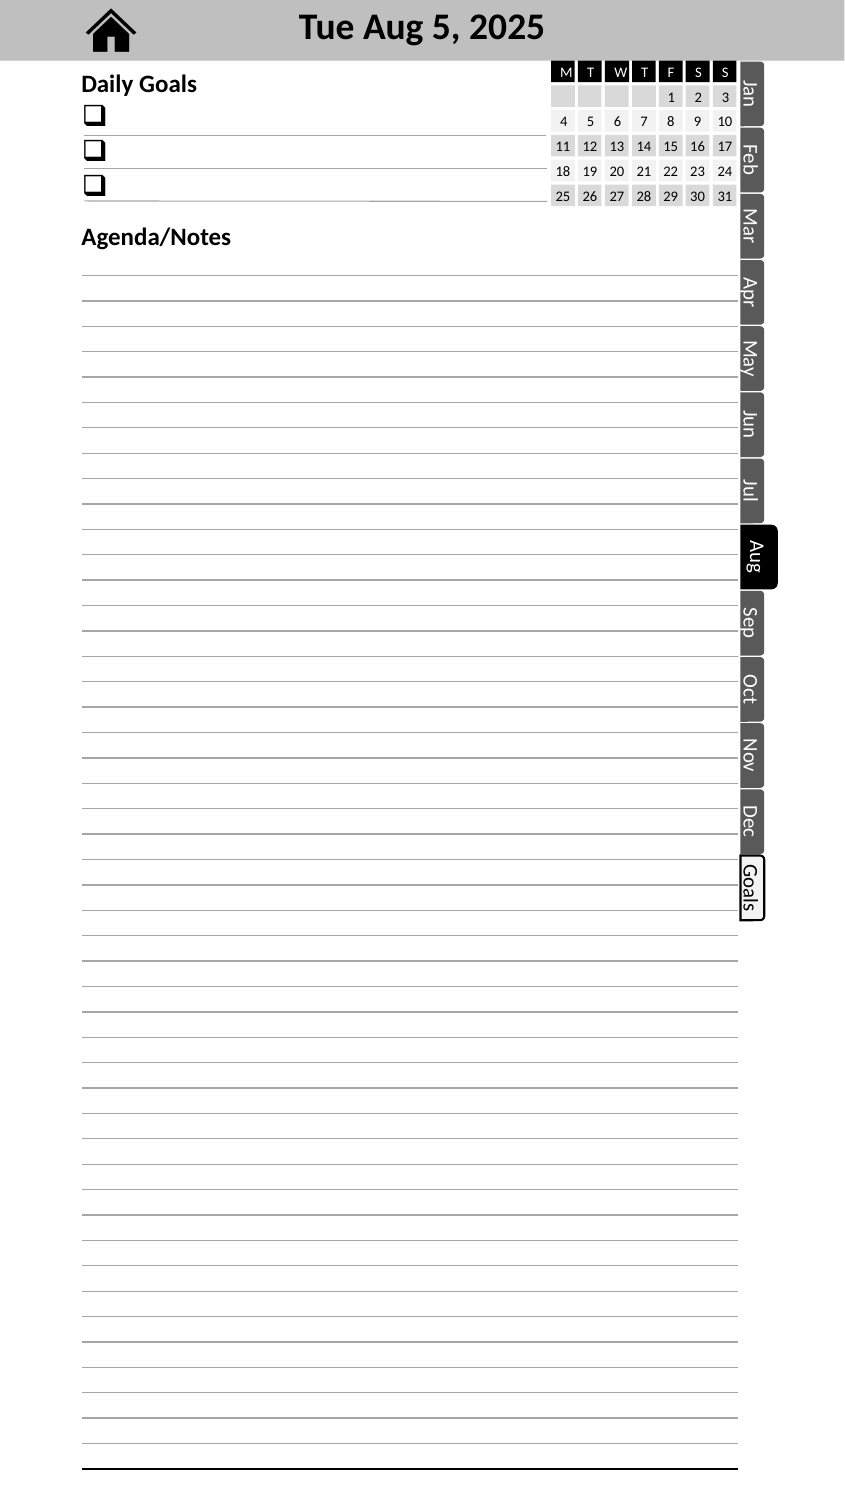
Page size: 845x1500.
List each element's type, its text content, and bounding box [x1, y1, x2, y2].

picture [82, 1, 140, 59]
list Tue Aug 5, 2025 [190, 0, 655, 61]
